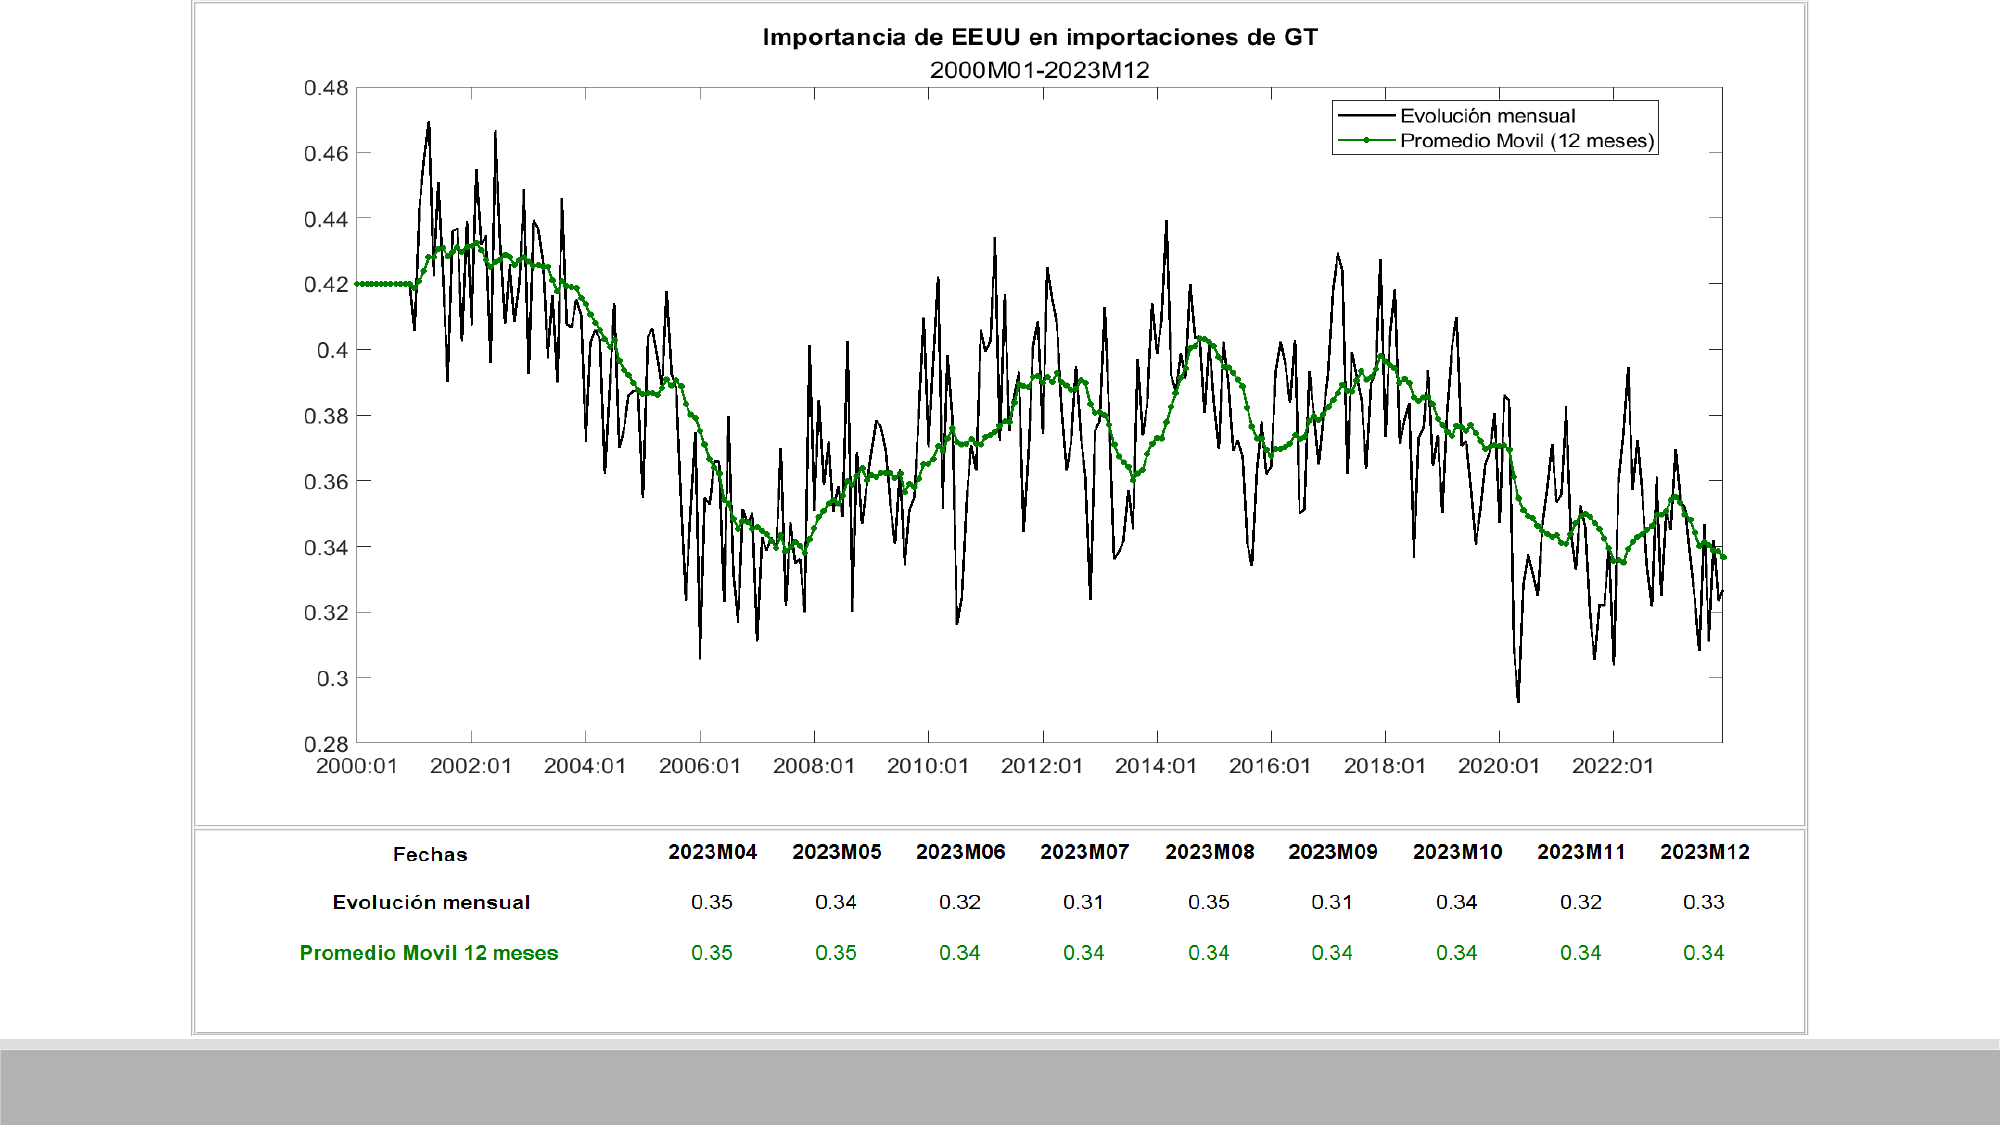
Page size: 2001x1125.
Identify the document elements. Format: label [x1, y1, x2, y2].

picture [191, 0, 1810, 1037]
